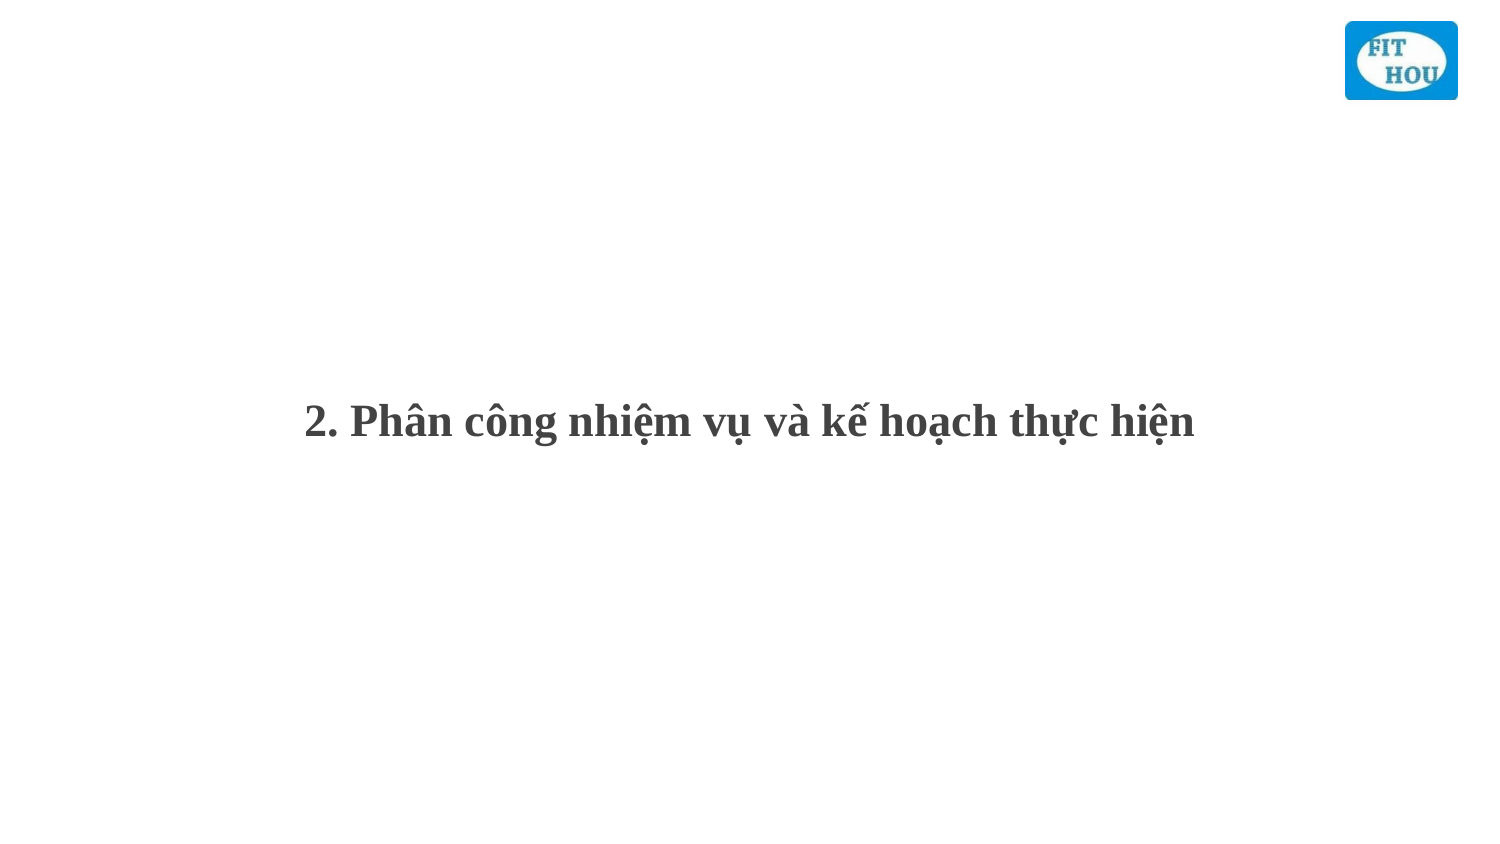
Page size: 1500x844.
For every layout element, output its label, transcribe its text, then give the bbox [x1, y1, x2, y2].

picture [1344, 21, 1350, 28]
picture [1449, 21, 1459, 27]
title 2. Phân công nhiệm vụ và kế hoạch thực hiện [236, 374, 1264, 469]
picture [1352, 31, 1447, 94]
